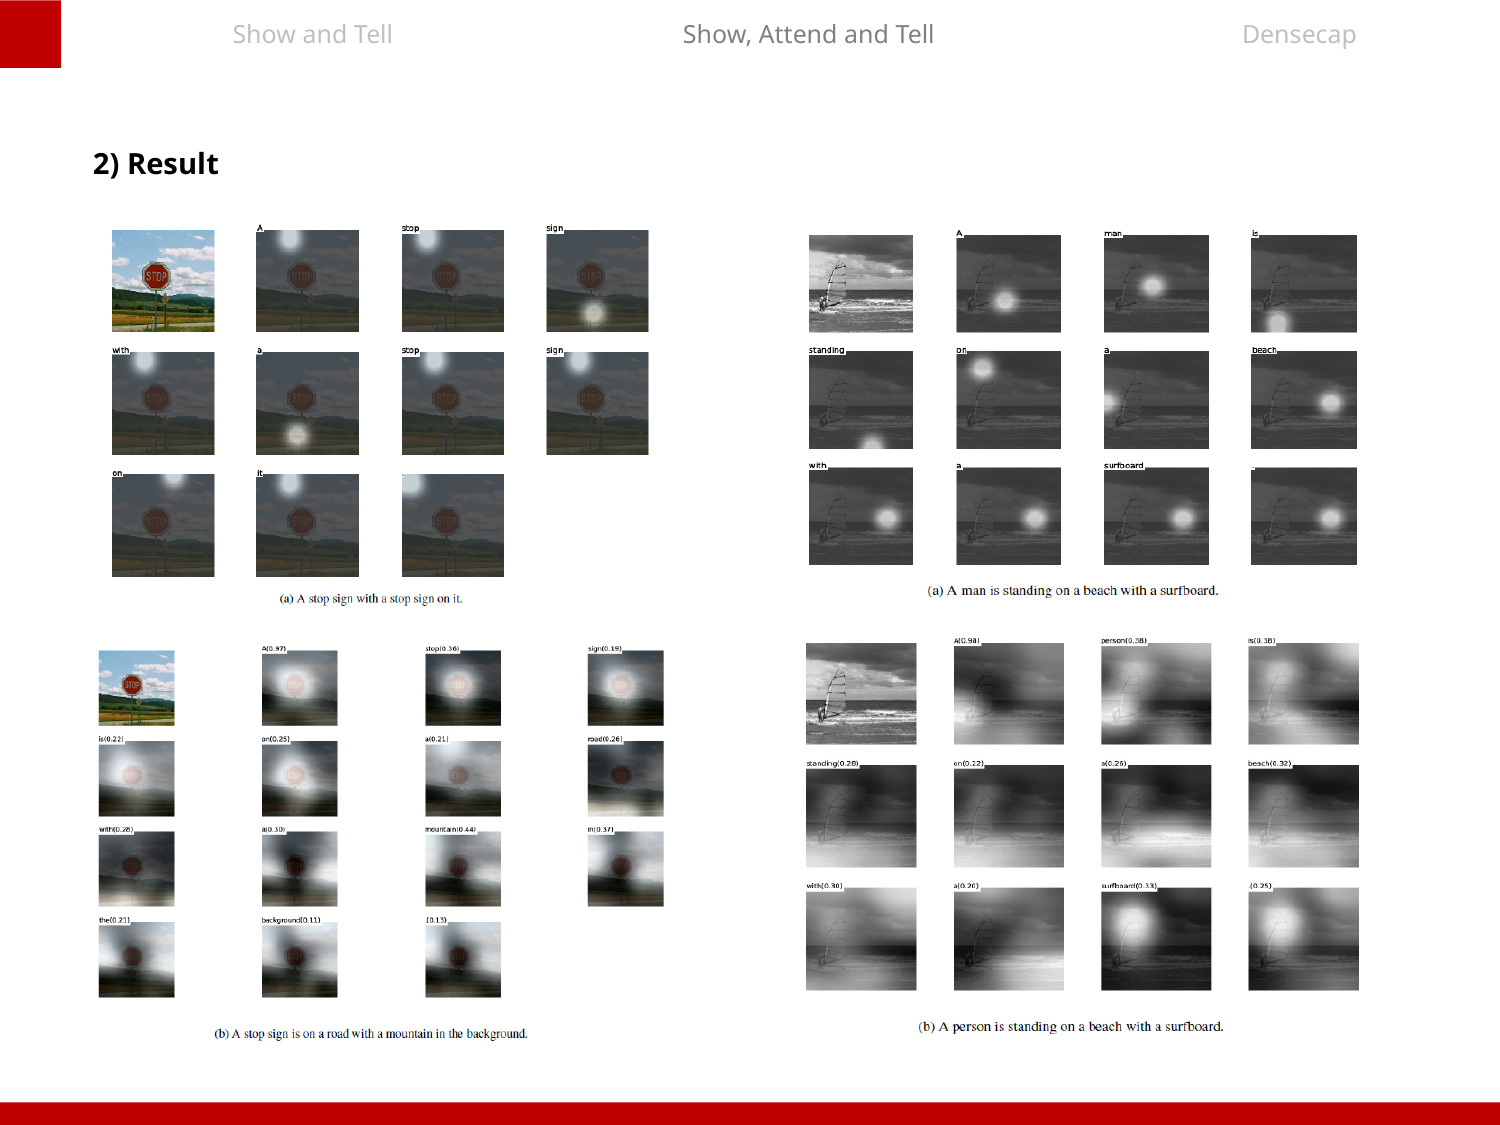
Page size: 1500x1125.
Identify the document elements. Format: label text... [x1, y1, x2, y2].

text_box [0, 1101, 1500, 1125]
text_box [0, 0, 62, 69]
picture [774, 218, 1394, 1049]
text_box Densecap [1164, 11, 1436, 57]
text_box Show and Tell [172, 11, 454, 57]
text_box Show, Attend and Tell [600, 11, 1018, 57]
text_box 2) Result [78, 138, 415, 188]
picture [78, 218, 690, 1049]
